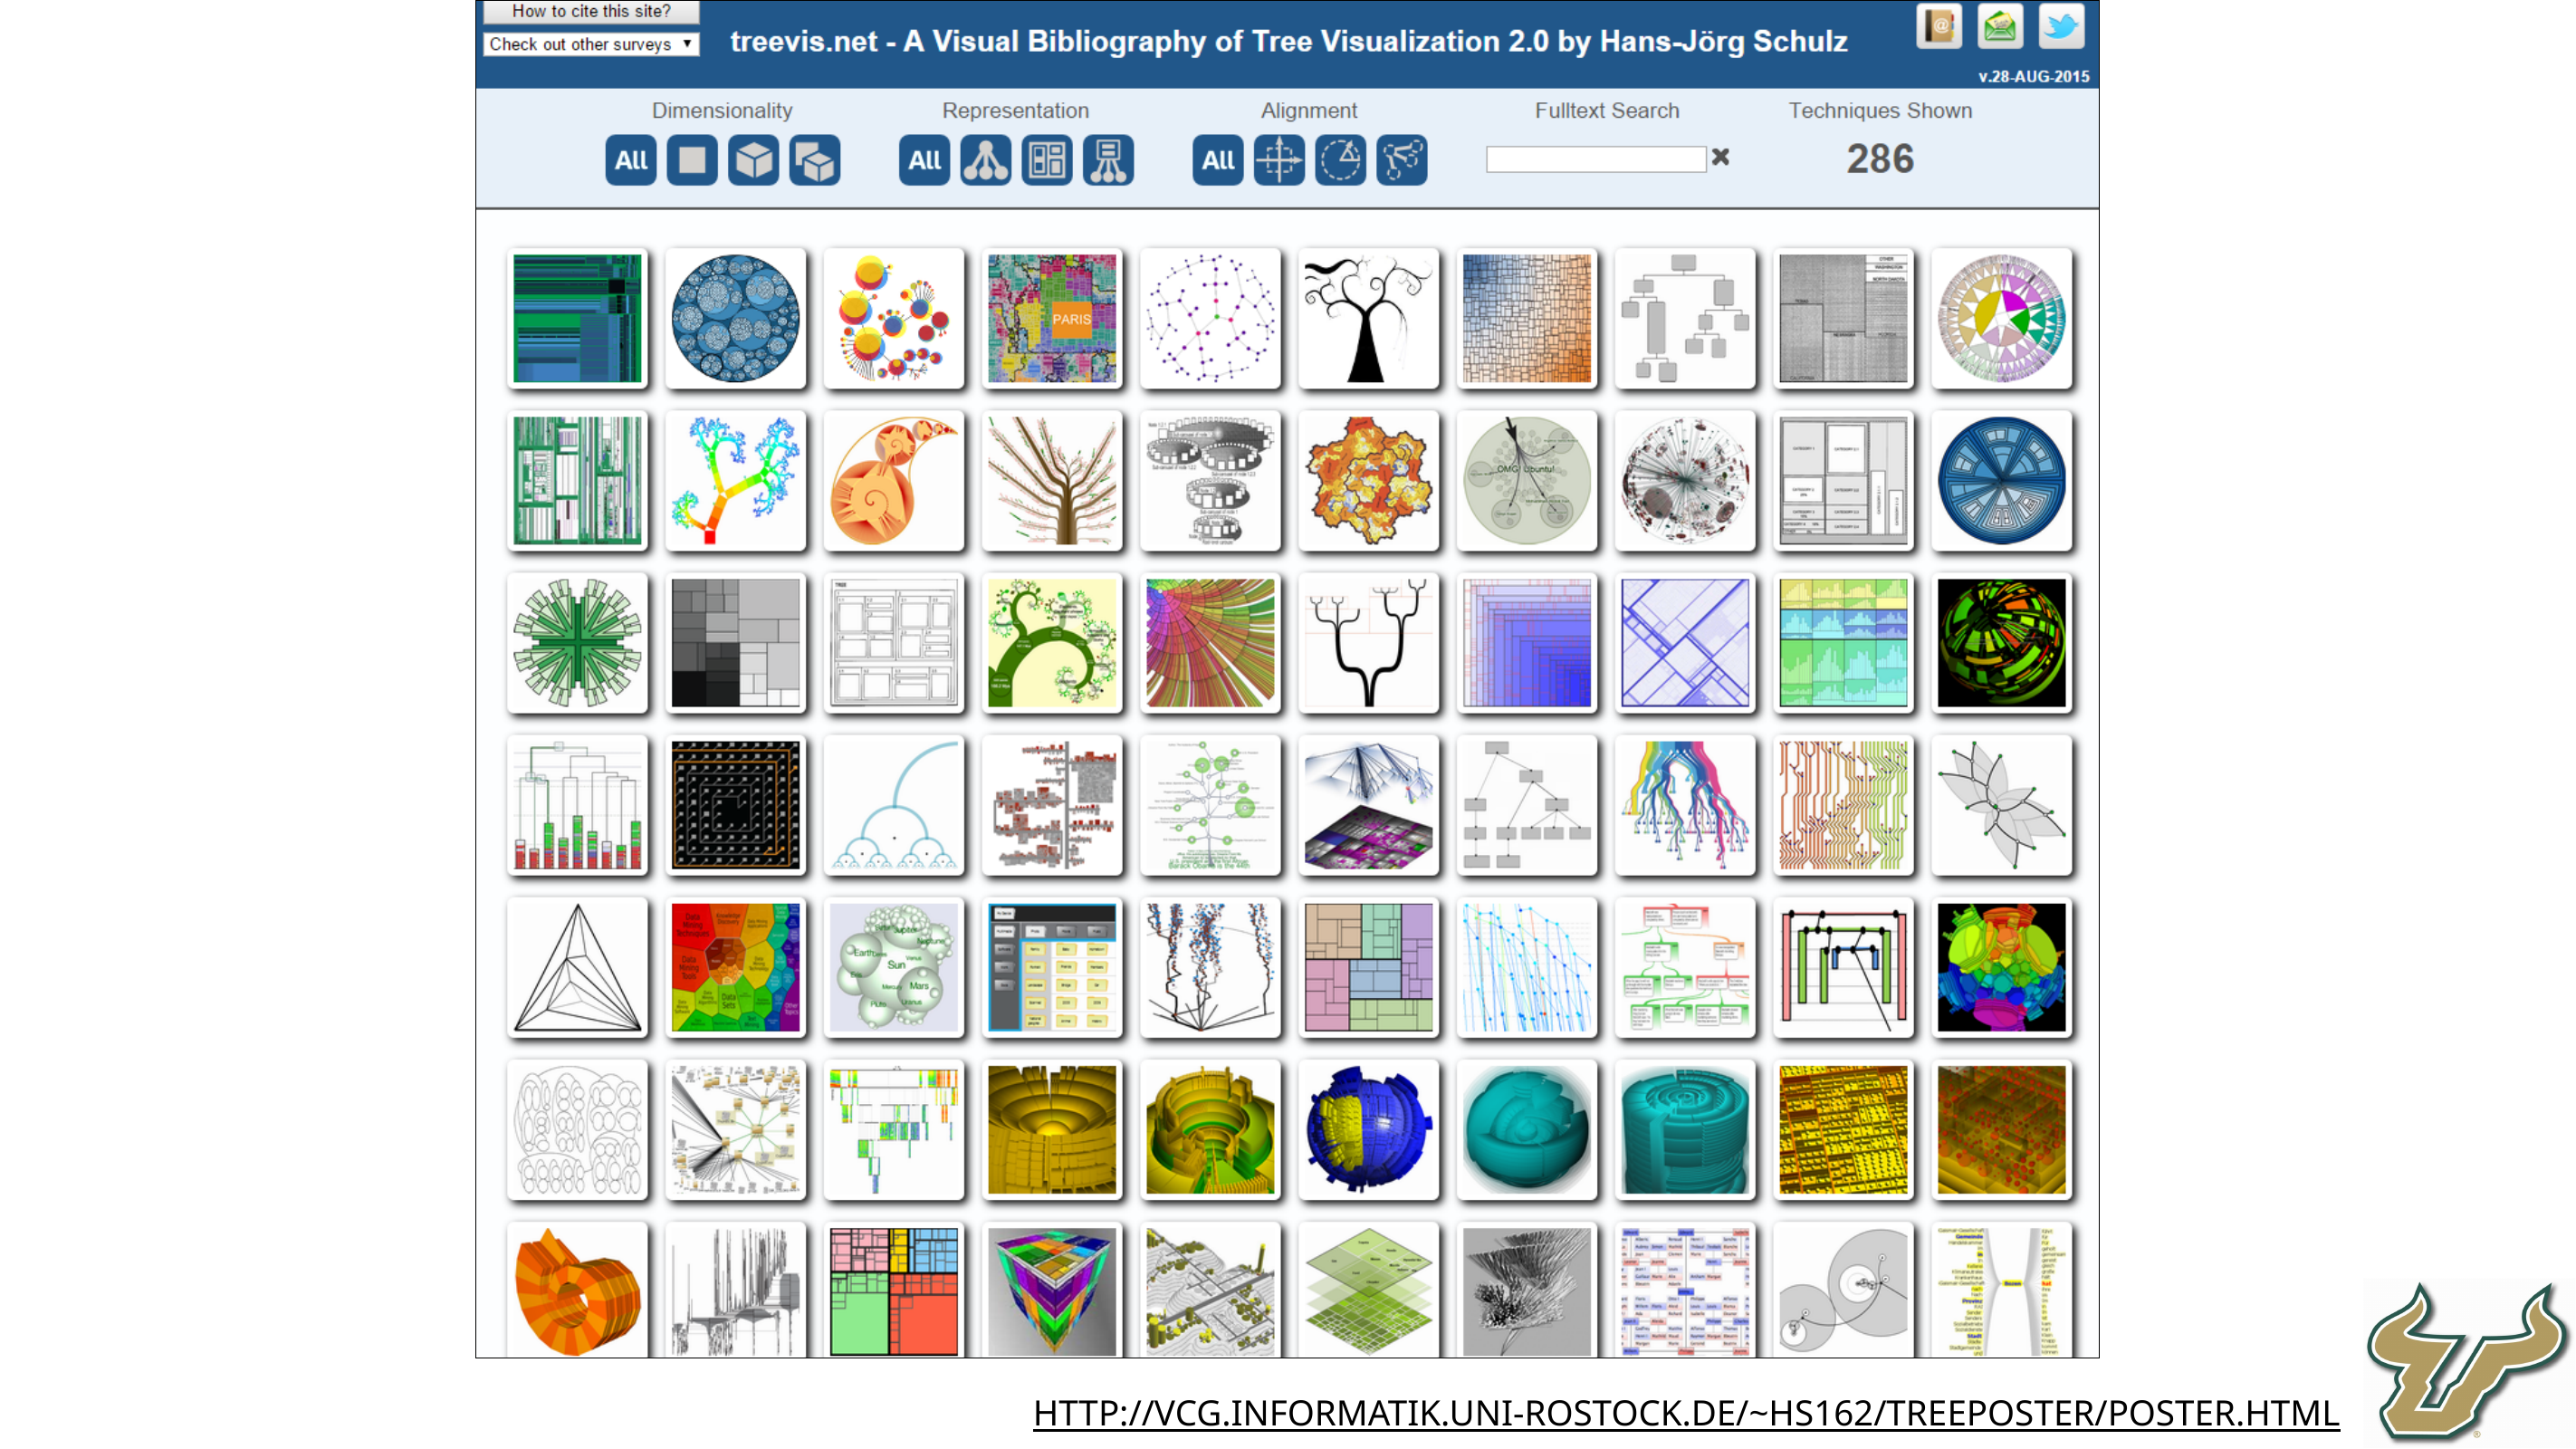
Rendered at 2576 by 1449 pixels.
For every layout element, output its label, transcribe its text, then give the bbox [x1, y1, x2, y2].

list http://vcg.informatik.uni-rostock.de/~hs162/treeposter/poster.html [1004, 1380, 2363, 1449]
picture [475, 0, 2100, 1358]
picture [2363, 1278, 2576, 1448]
